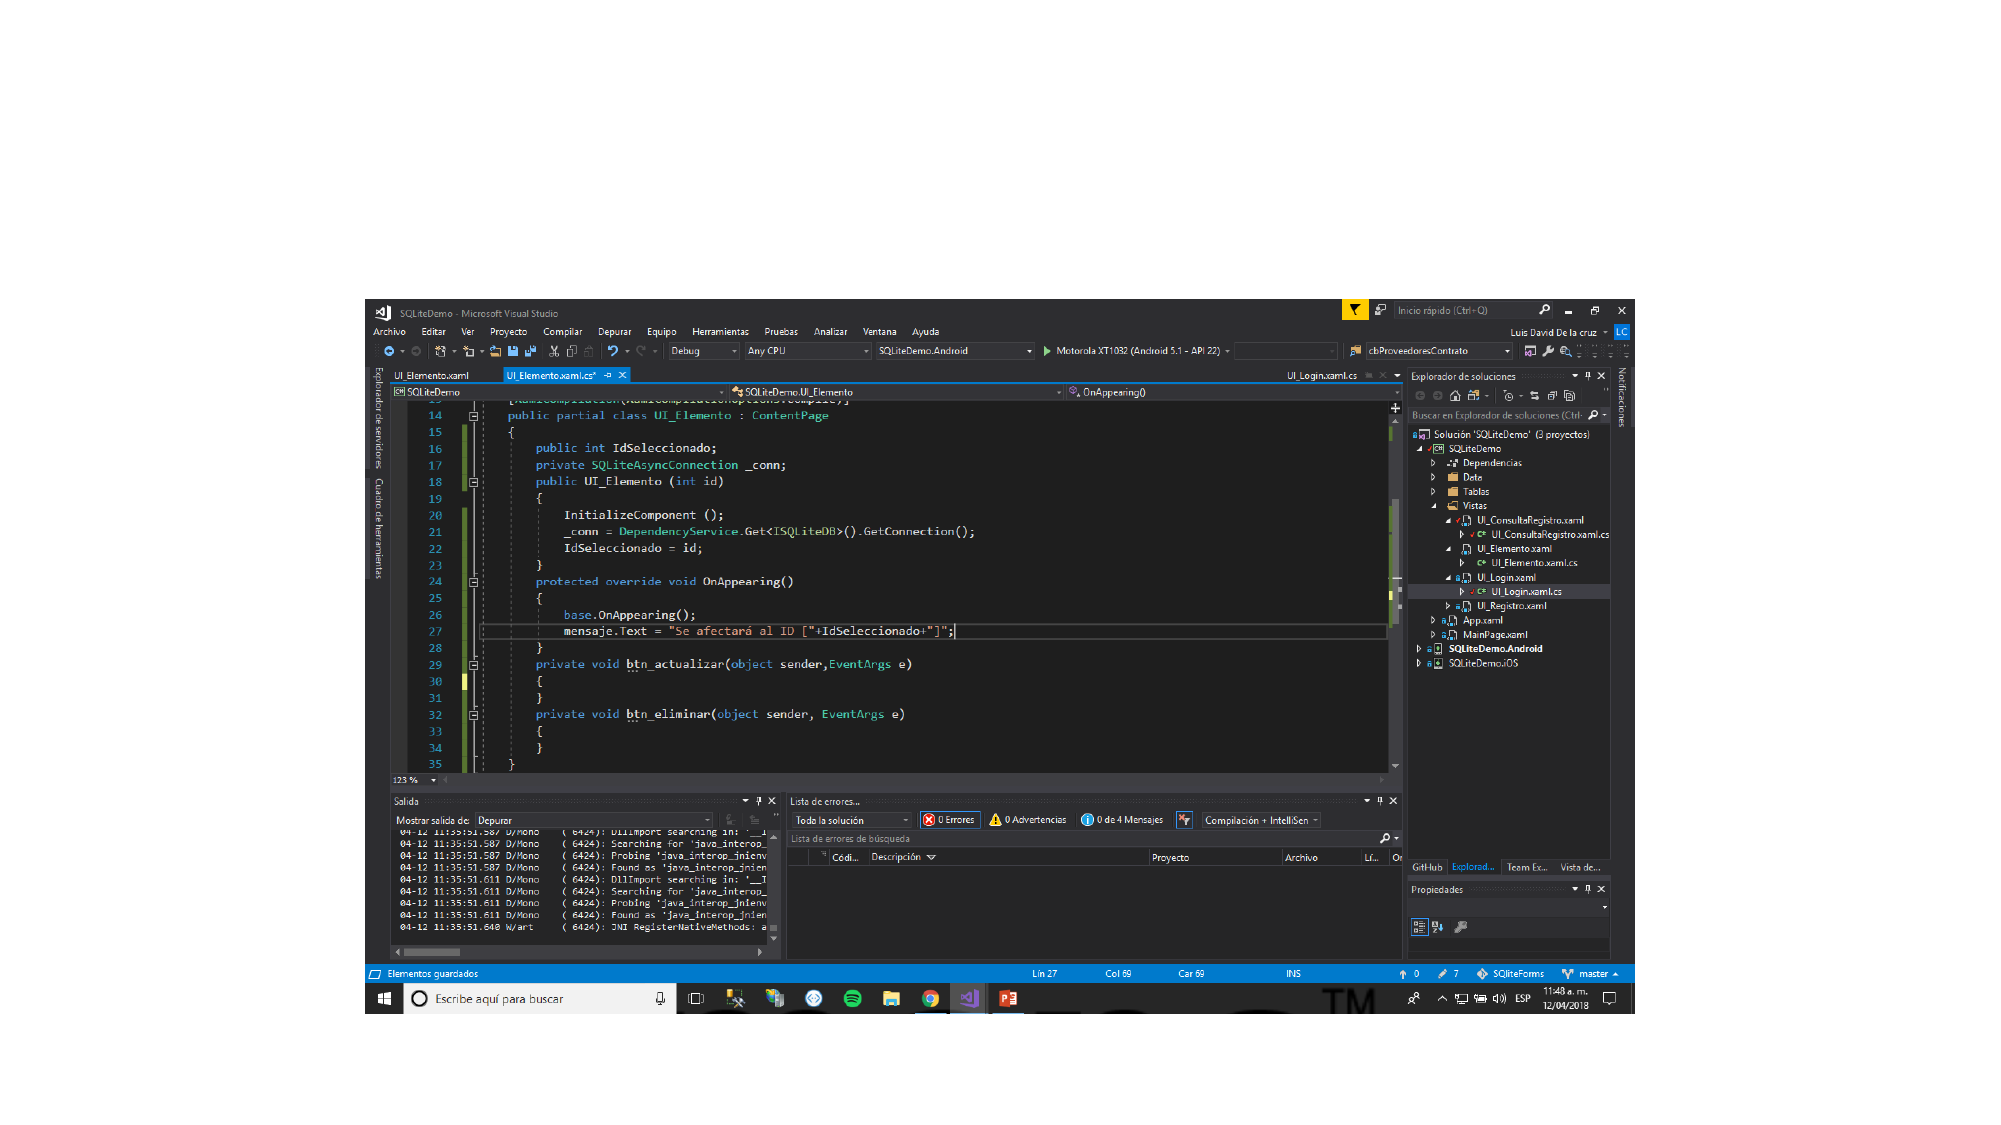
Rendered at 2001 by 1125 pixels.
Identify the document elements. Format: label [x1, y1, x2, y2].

list [365, 299, 1635, 1014]
